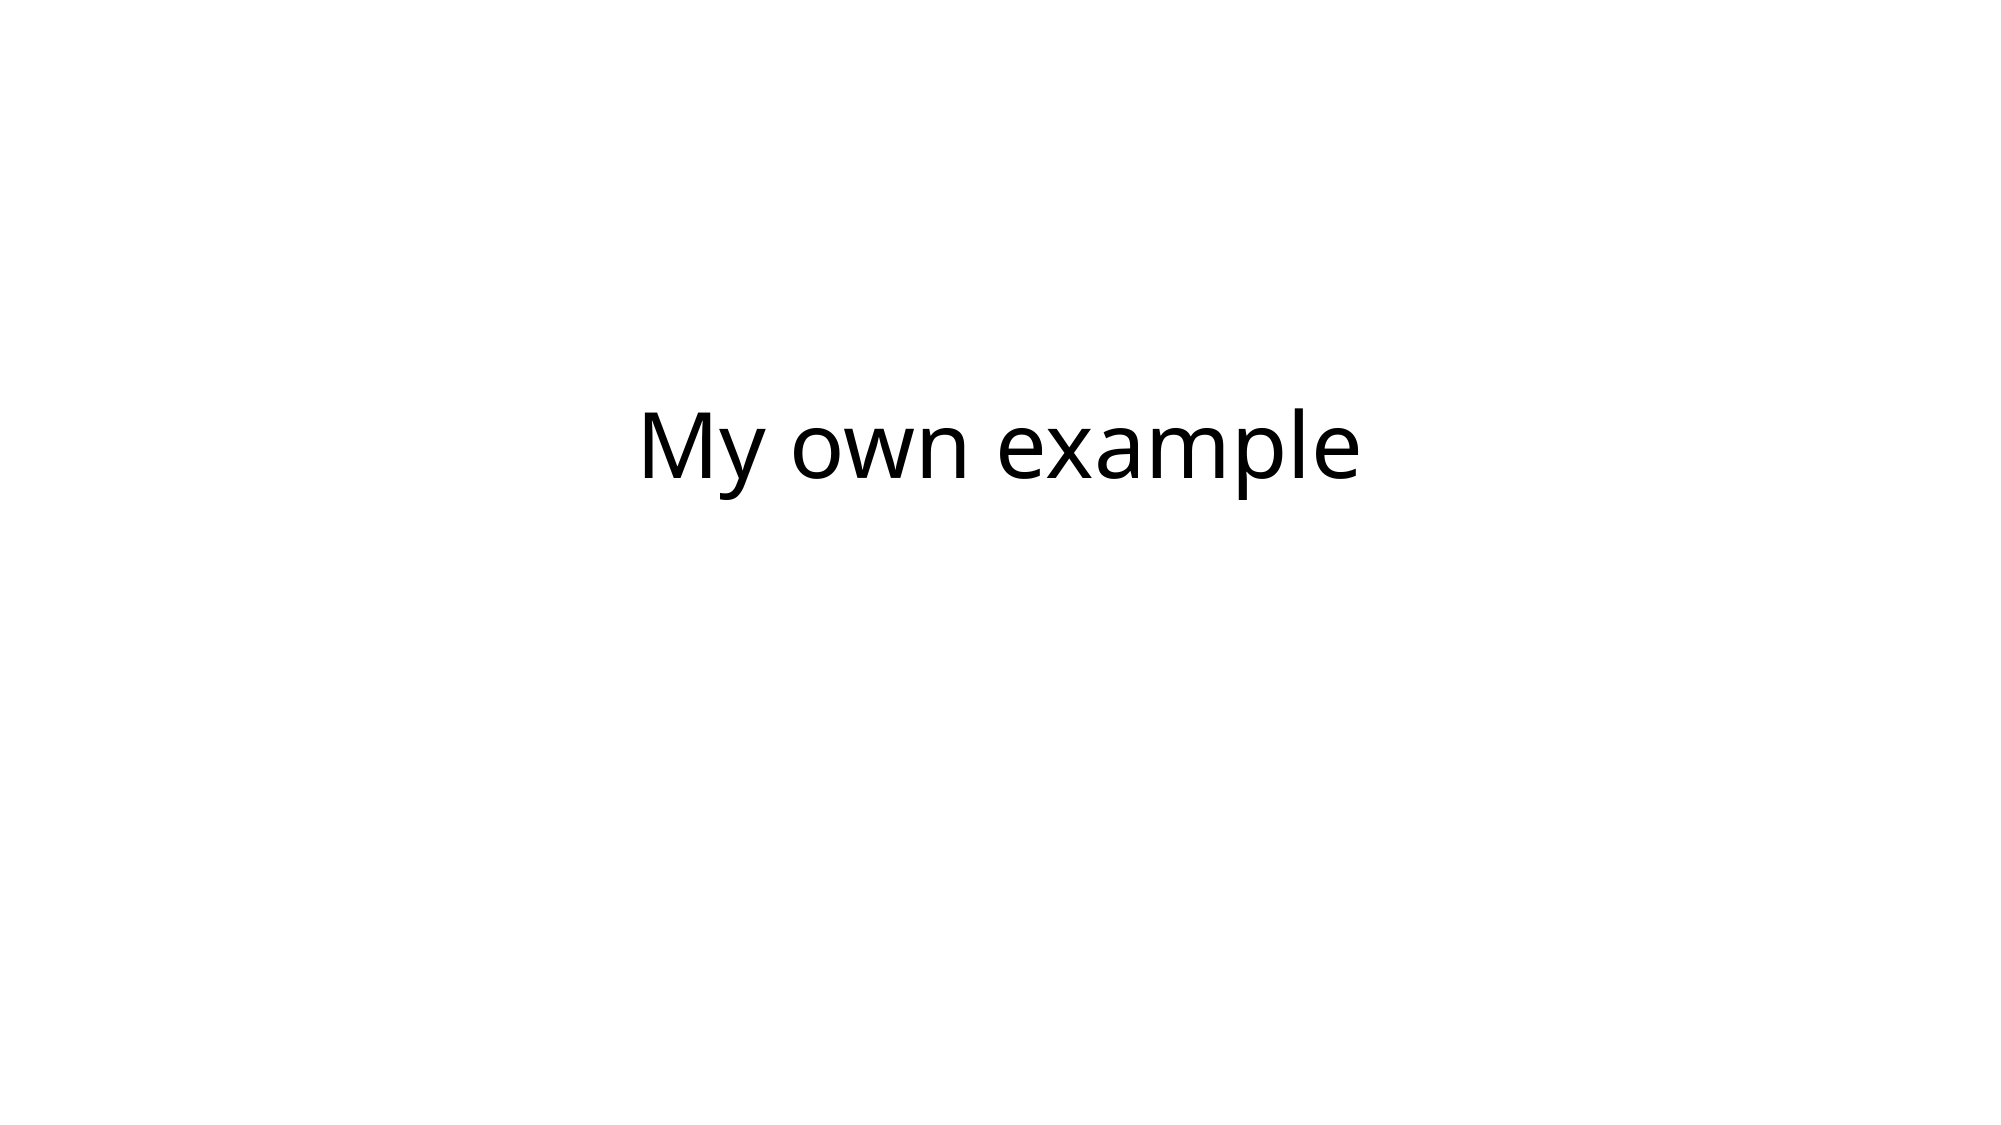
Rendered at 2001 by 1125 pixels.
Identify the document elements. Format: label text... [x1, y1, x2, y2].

title My own example [99, 348, 1900, 536]
